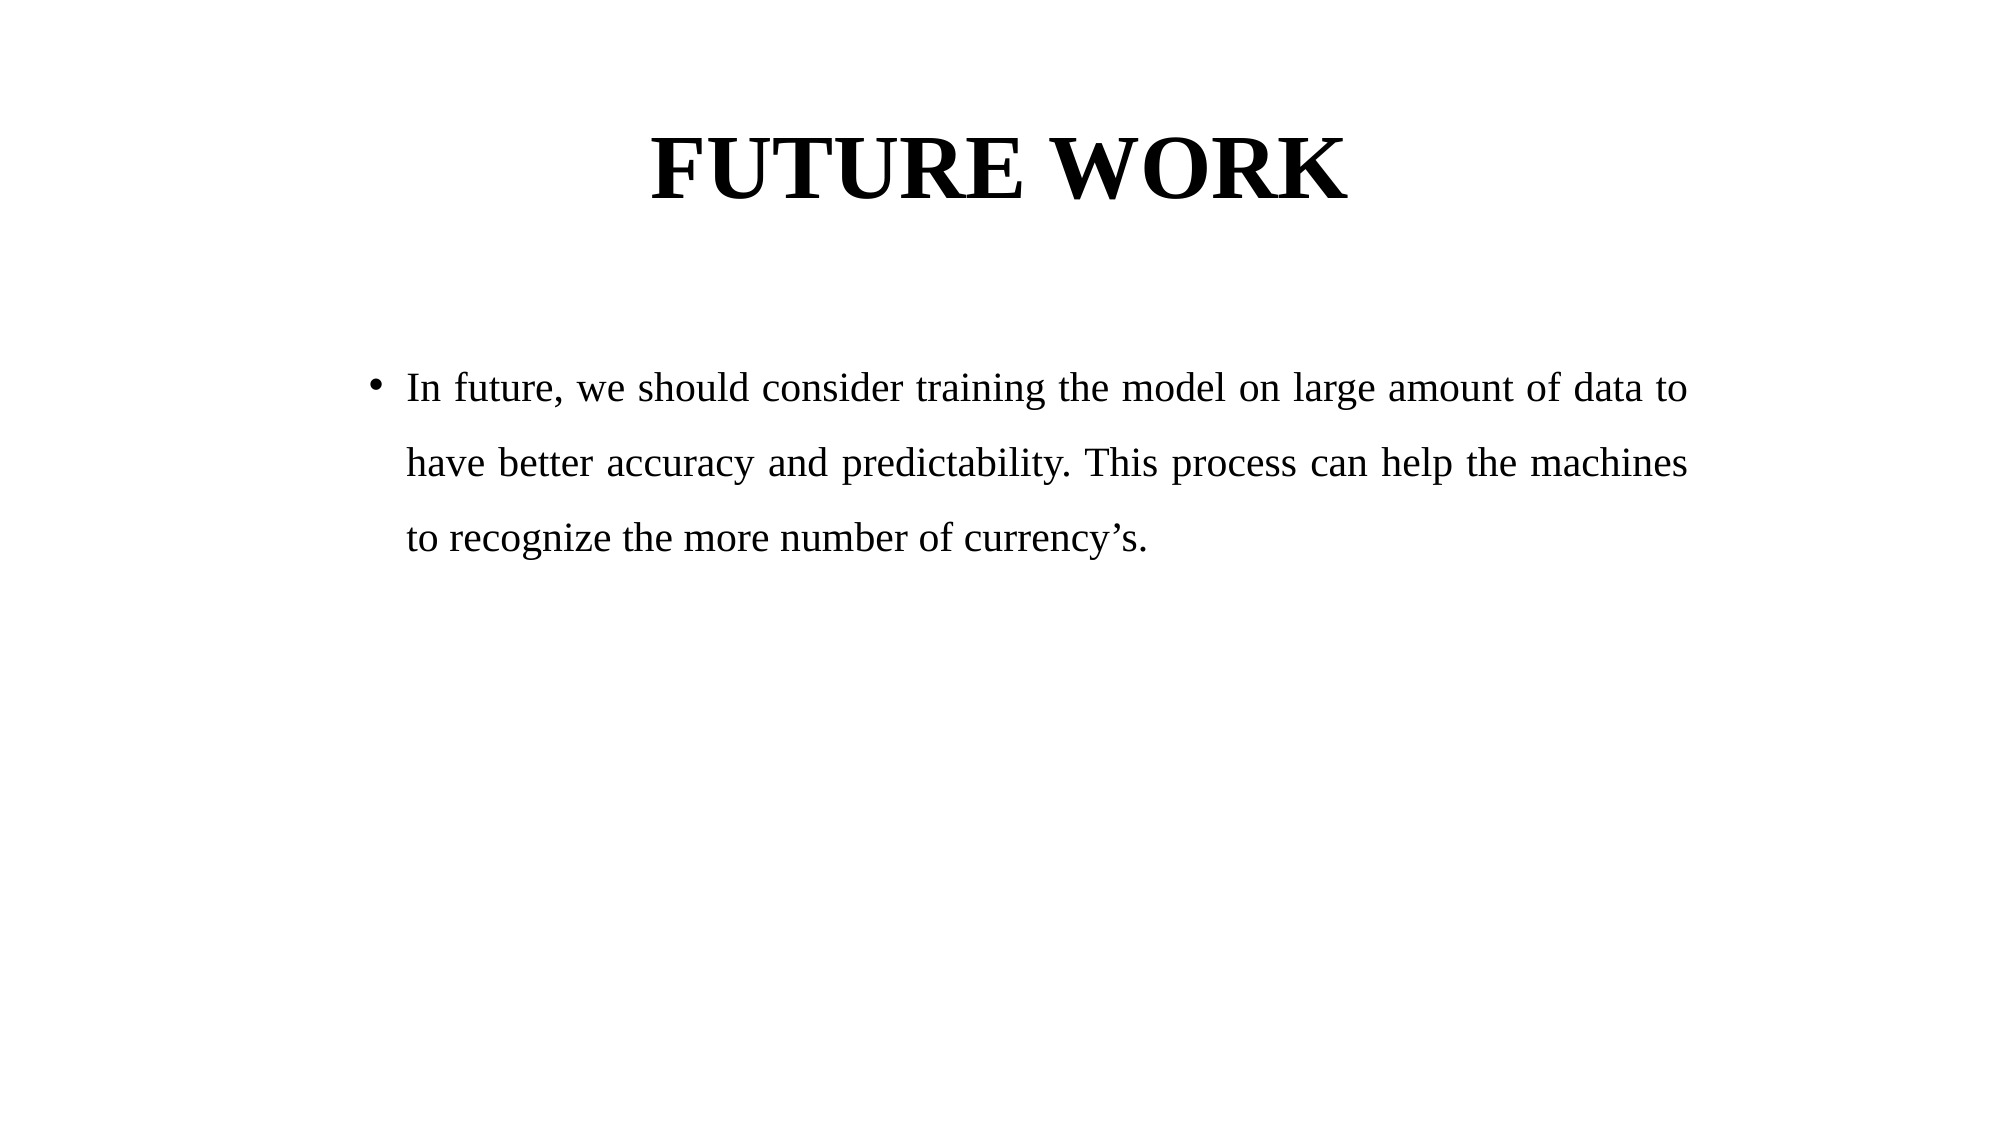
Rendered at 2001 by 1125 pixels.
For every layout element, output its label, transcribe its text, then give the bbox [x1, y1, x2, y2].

list In future, we should consider training the model on large amount of data to have better accuracy and predictability. This process can help the machines to recognize the more number of currency’s. [354, 326, 1705, 809]
title FUTURE WORK [137, 59, 1863, 278]
